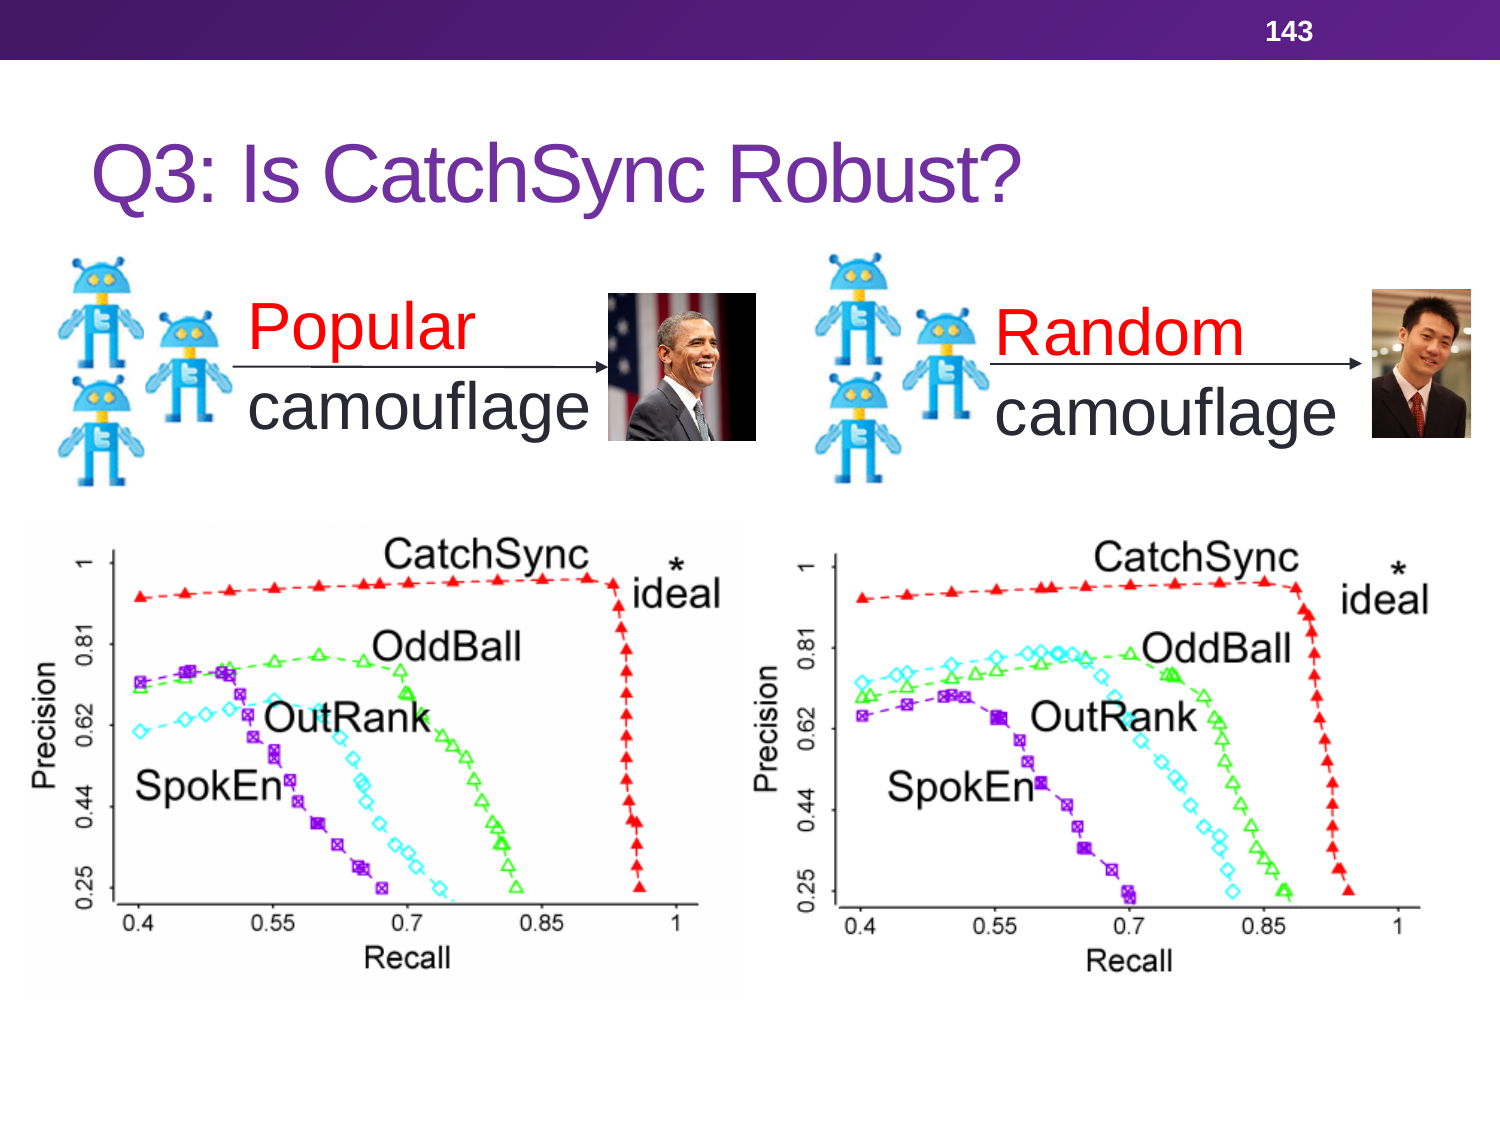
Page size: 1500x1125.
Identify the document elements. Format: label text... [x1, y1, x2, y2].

text_box Random camouflage [979, 281, 1354, 361]
picture [813, 249, 990, 487]
slide_number 143 [1250, 3, 1425, 57]
picture [607, 293, 756, 442]
picture [29, 523, 739, 997]
picture [1361, 289, 1481, 438]
title Q3: Is CatchSync Robust? [75, 87, 1425, 250]
text_box Random camouflage [979, 372, 1354, 456]
picture [751, 526, 1461, 1000]
text_box Popular camouflage [232, 376, 607, 451]
picture [56, 252, 233, 490]
text_box Popular camouflage [232, 275, 607, 363]
